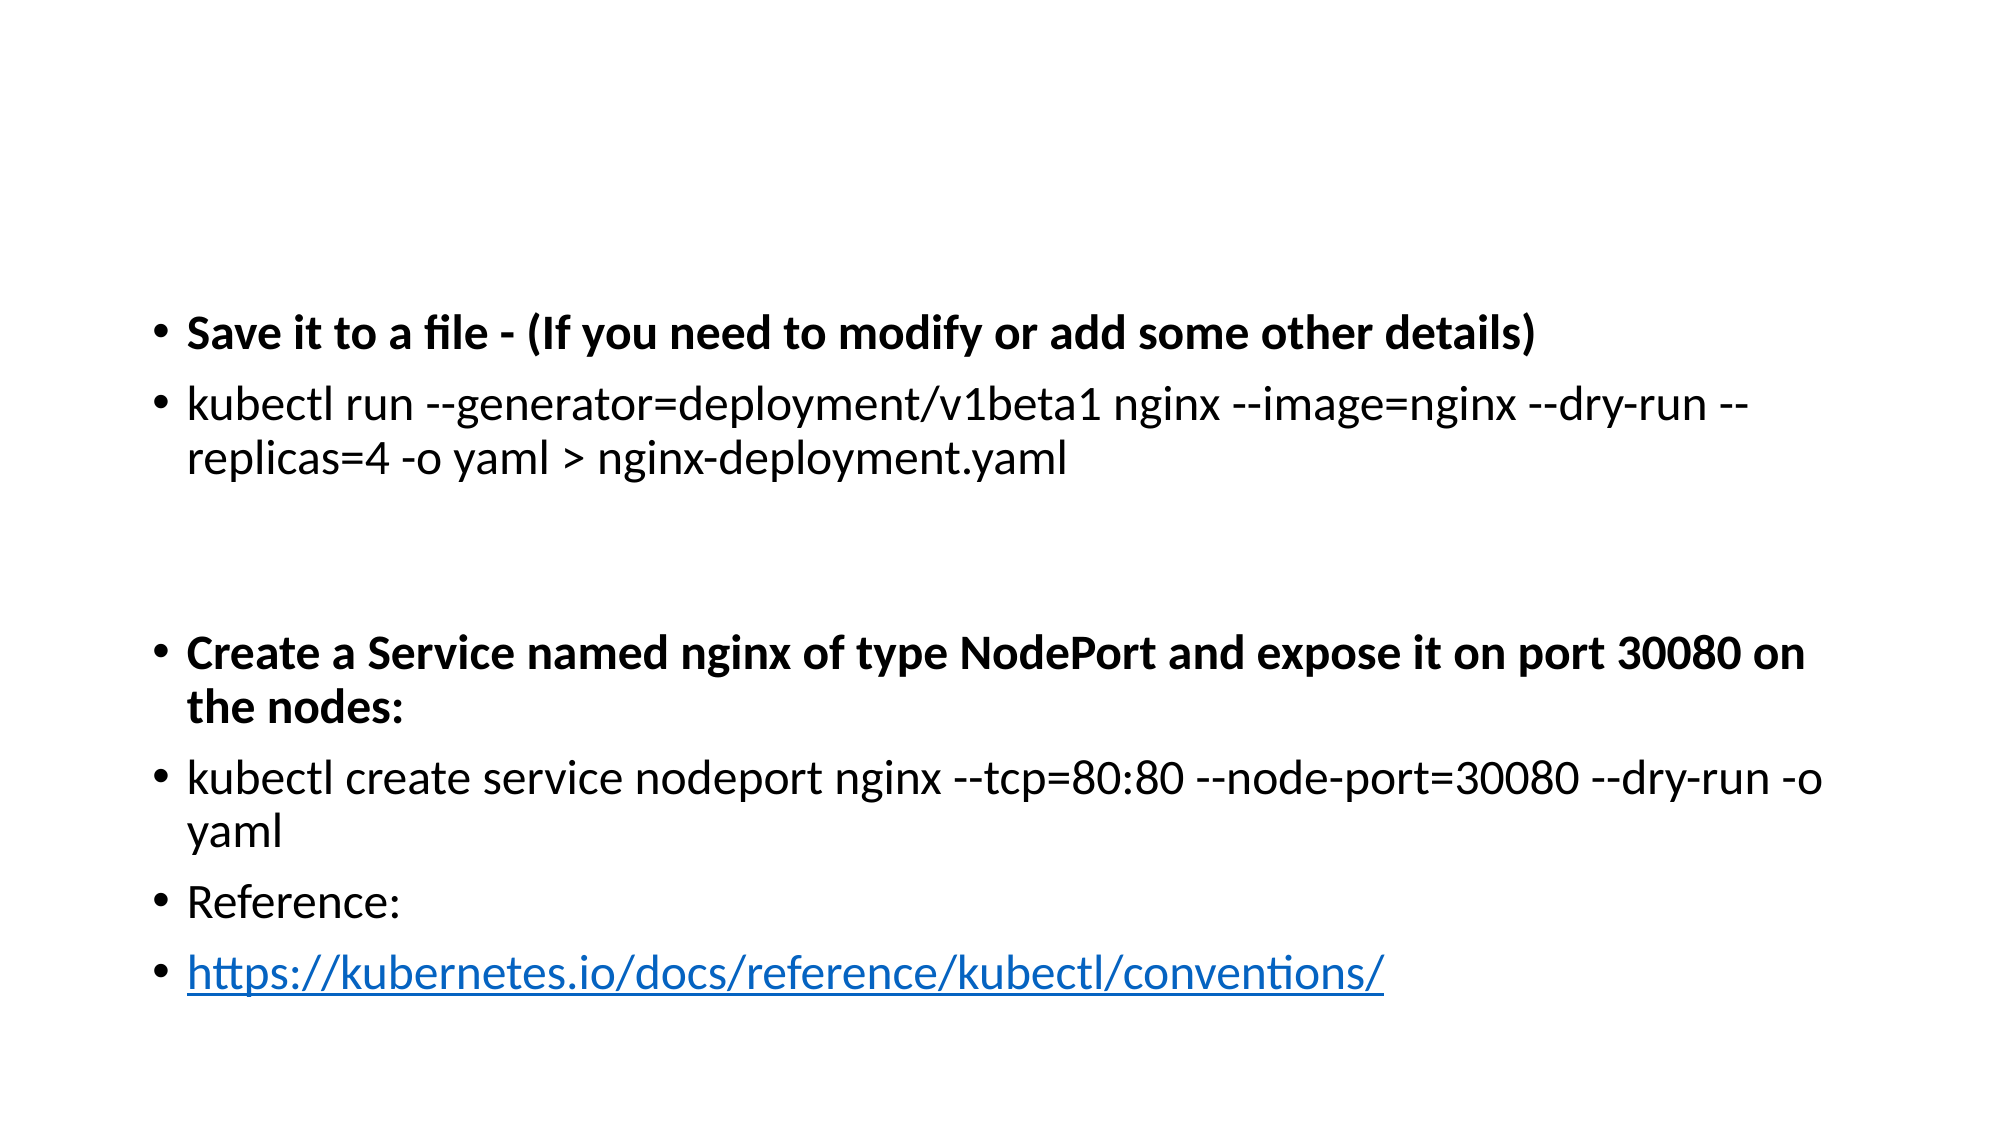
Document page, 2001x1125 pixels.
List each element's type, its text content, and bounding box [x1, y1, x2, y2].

list Save it to a file - (If you need to modify or add some other details) kubectl run --generator=deployment/v1beta1 nginx --image=nginx --dry-run --replicas=4 -o yaml > nginx-deployment.yaml Create a Service named nginx of type NodePort and expose it on port 30080 on the nodes: kubectl create service nodeport nginx --tcp=80:80 --node-port=30080 --dry-run -o yaml Reference: https://kubernetes.io/docs/reference/kubectl/conventions/ [137, 299, 1863, 1014]
